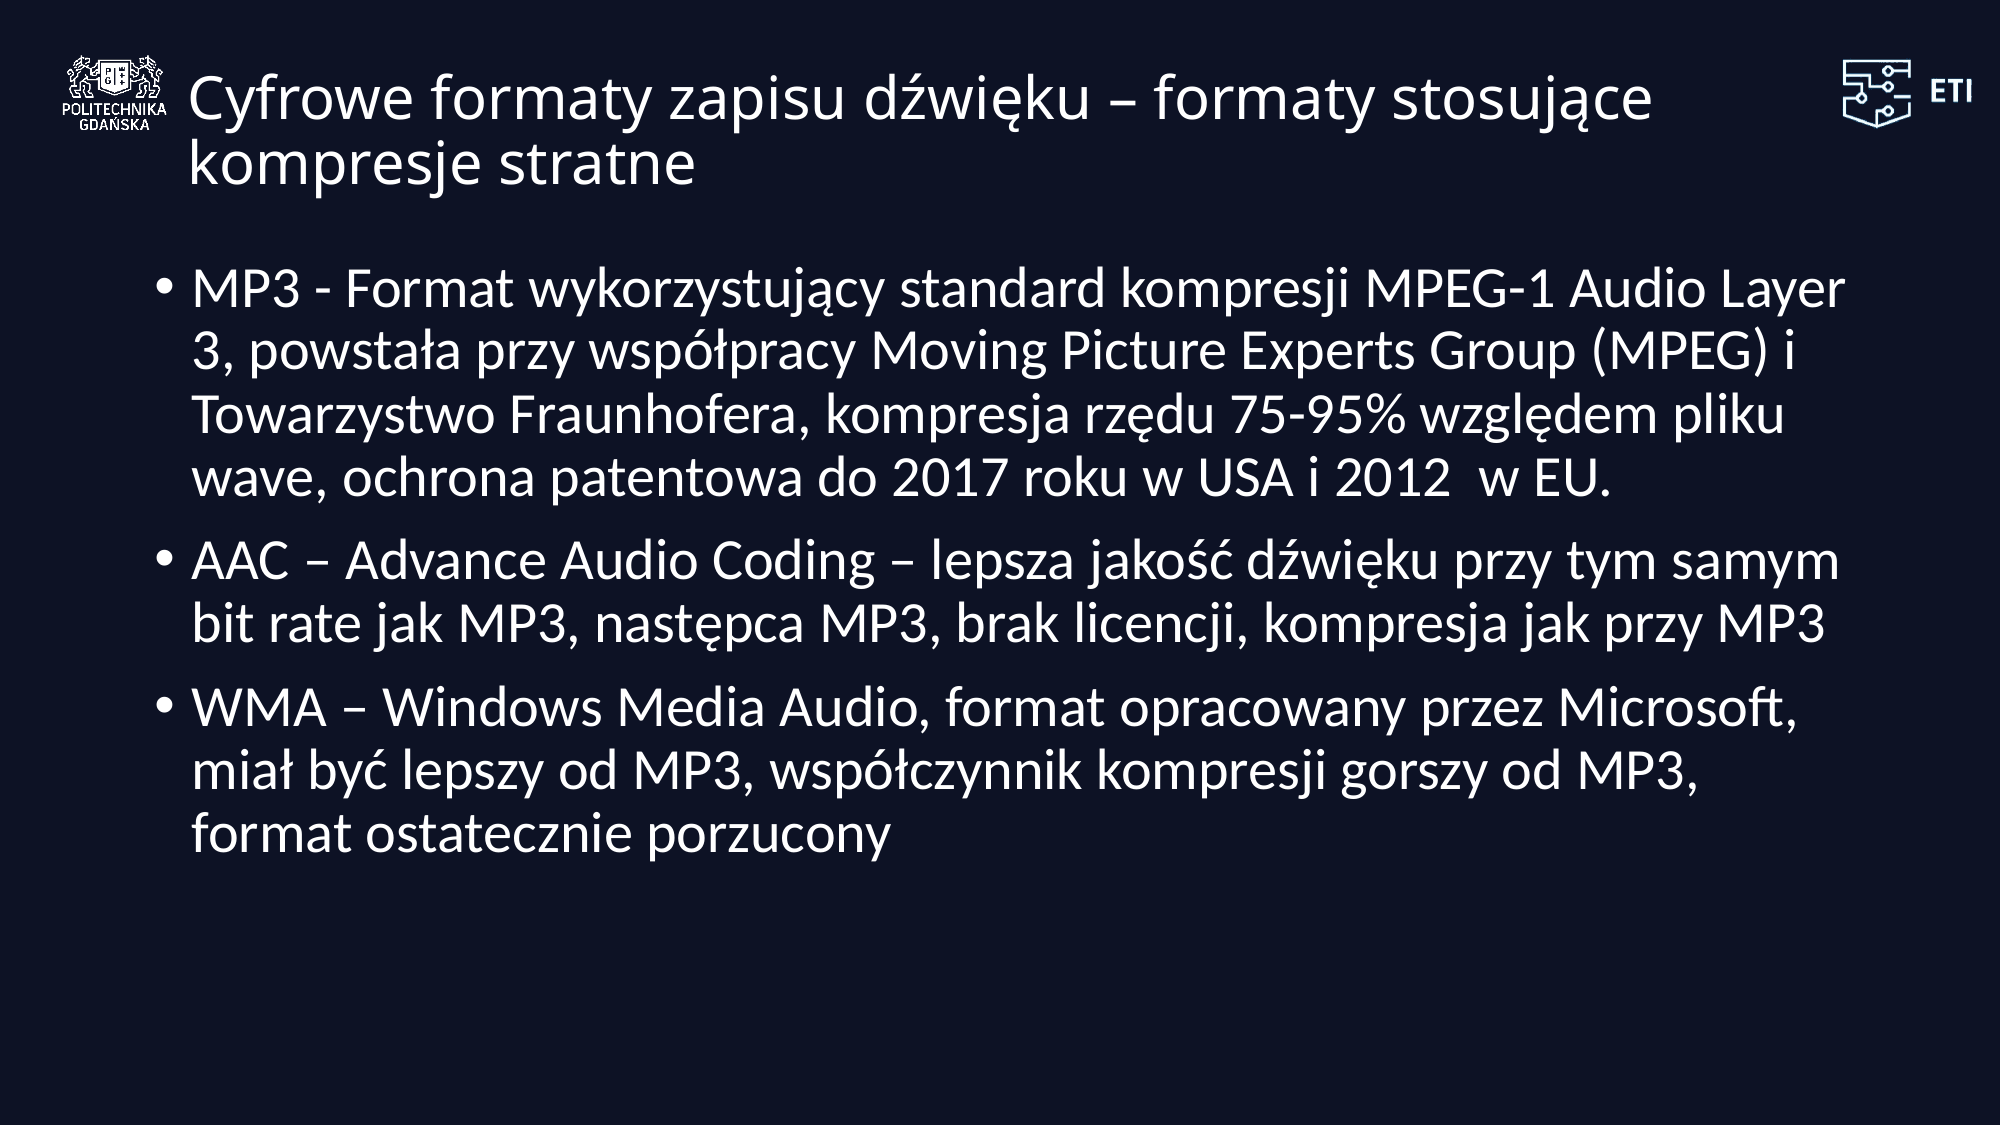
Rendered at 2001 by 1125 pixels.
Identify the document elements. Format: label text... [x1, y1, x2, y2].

picture [34, 35, 195, 150]
list MP3 - Format wykorzystujący standard kompresji MPEG-1 Audio Layer 3, powstała przy współpracy Moving Picture Experts Group (MPEG) i Towarzystwo Fraunhofera, kompresja rzędu 75-95% względem pliku wave, ochrona patentowa do 2017 roku w USA i 2012 w EU. AAC – Advance Audio Coding – lepsza jakość dźwięku przy tym samym bit rate jak MP3, następca MP3, brak licencji, kompresja jak przy MP3 WMA – Windows Media Audio, format opracowany przez Microsoft, miał być lepszy od MP3, współczynnik kompresji gorszy od MP3, format ostatecznie porzucony [139, 249, 1865, 1014]
title Cyfrowe formaty zapisu dźwięku – formaty stosujące kompresje stratne [172, 59, 1853, 206]
picture [1830, 50, 1985, 137]
